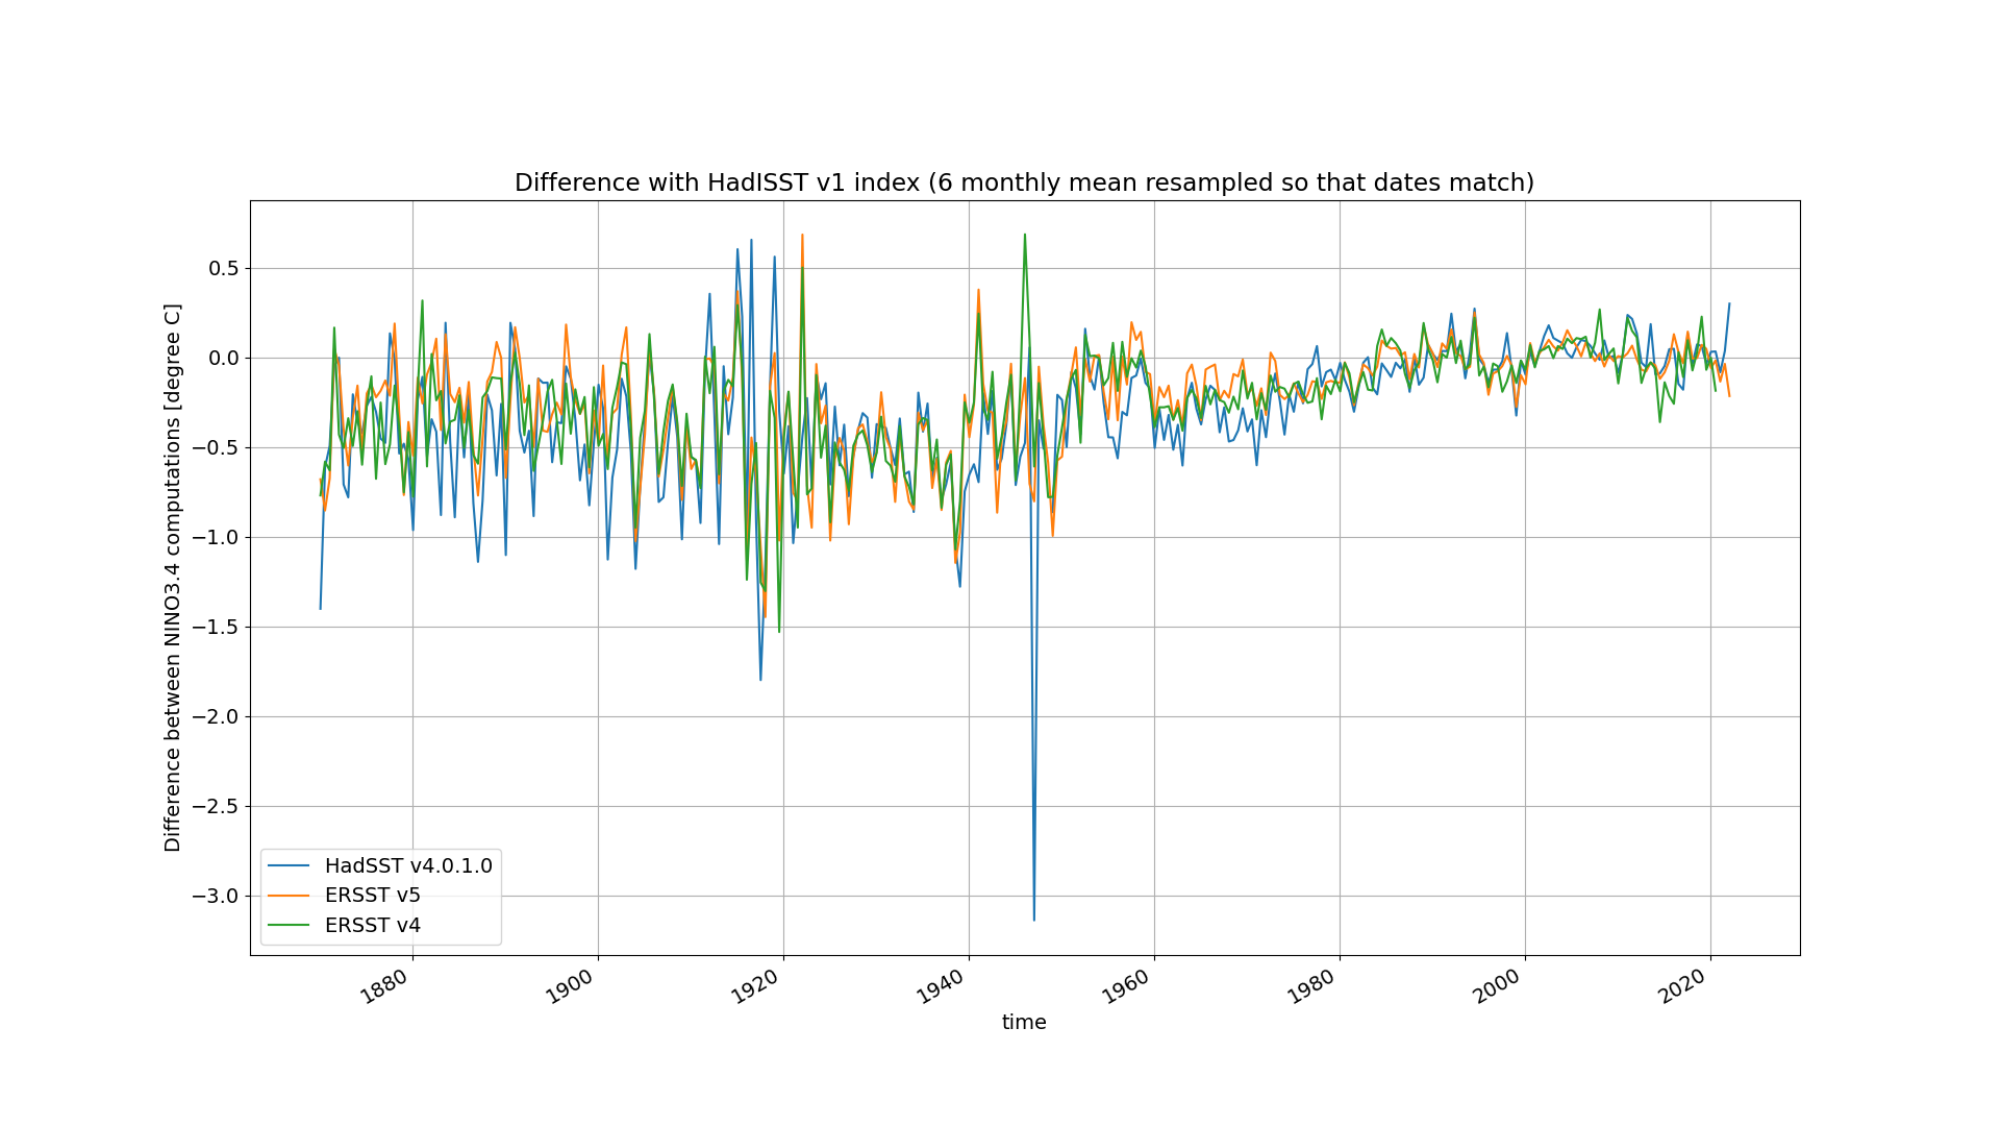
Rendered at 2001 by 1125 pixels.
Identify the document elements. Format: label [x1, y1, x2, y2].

picture [116, 106, 1909, 1052]
